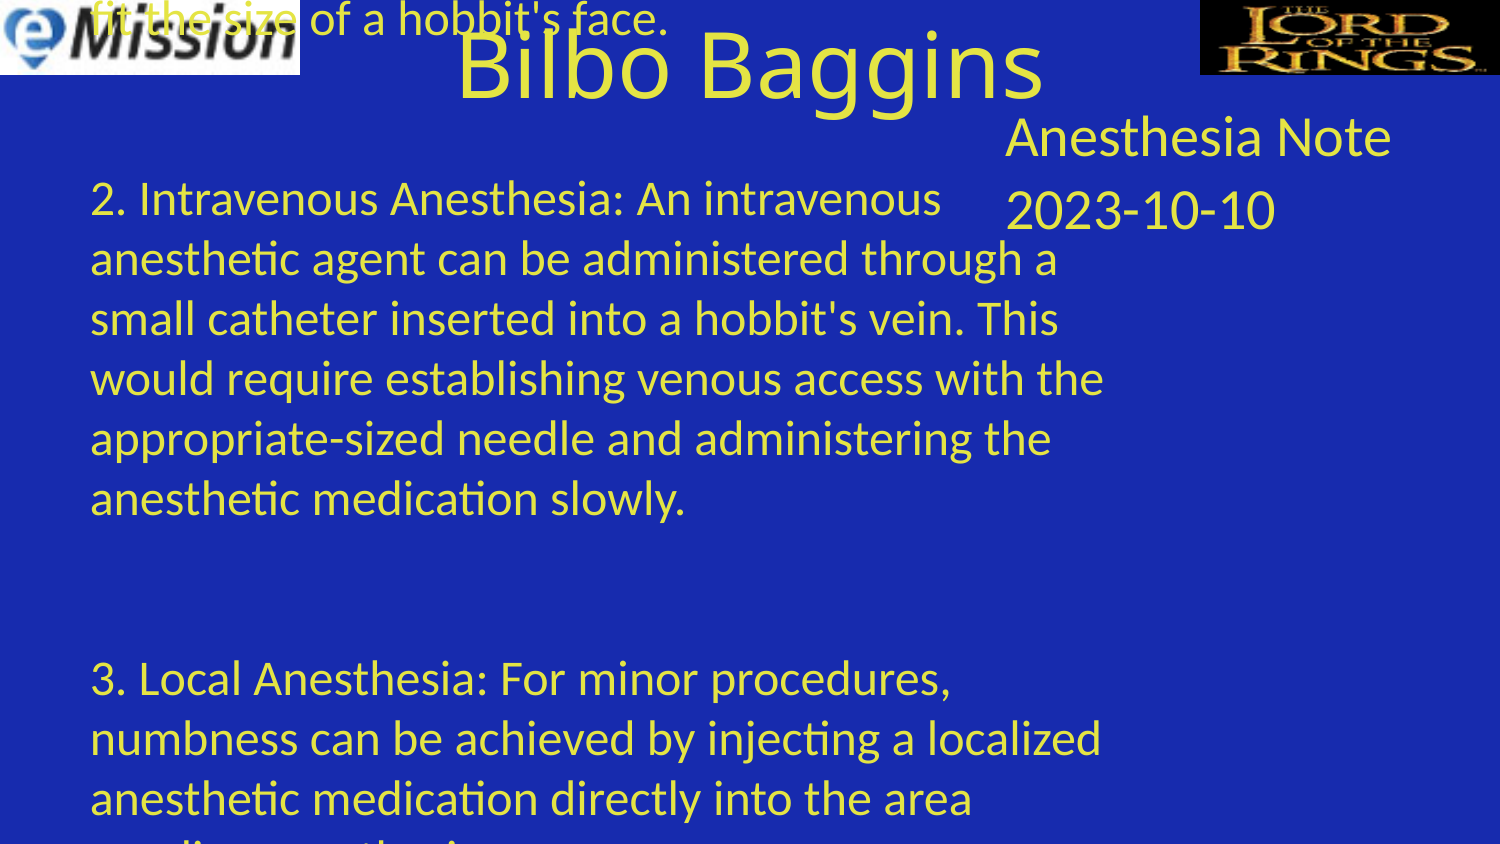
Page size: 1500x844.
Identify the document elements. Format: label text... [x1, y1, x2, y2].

picture [0, 0, 300, 75]
table_cell 2023-10-10 [990, 178, 1485, 252]
text_box Certainly! When anesthetizing a hobbit, hypothetical approaches based on general anesthesia principles could include: 1. Inhalation Anesthesia: An inhalation anesthetic, such as a gas or vapor, can be used to induce and maintain anesthesia. It could be administered using a specialized mask or chamber designed to fit the size of a hobbit's face. 2. Intravenous Anesthesia: An intravenous anesthetic agent can be administered through a small catheter inserted into a hobbit's vein. This would require establishing venous access with the appropriate-sized needle and administering the anesthetic medication slowly. 3. Local Anesthesia: For minor procedures, numbness can be achieved by injecting a localized anesthetic medication directly into the area needing anesthesia. 4. Pre-operative Evaluation: Prior to administering anesthesia, a comprehensive pre-operative evaluation is crucial to assess a hobbit's medical history, allergies, and any other considerations that may affect the choice and administration of anesthesia. Please remember that this response is based on a fictional scenario and does not provide direct instructions for anesthesia administration in real-life situations. [74, 329, 1125, 840]
table_header Anesthesia Note [990, 105, 1485, 178]
title Bilbo Baggins [345, 0, 1155, 75]
picture [1200, 0, 1500, 75]
